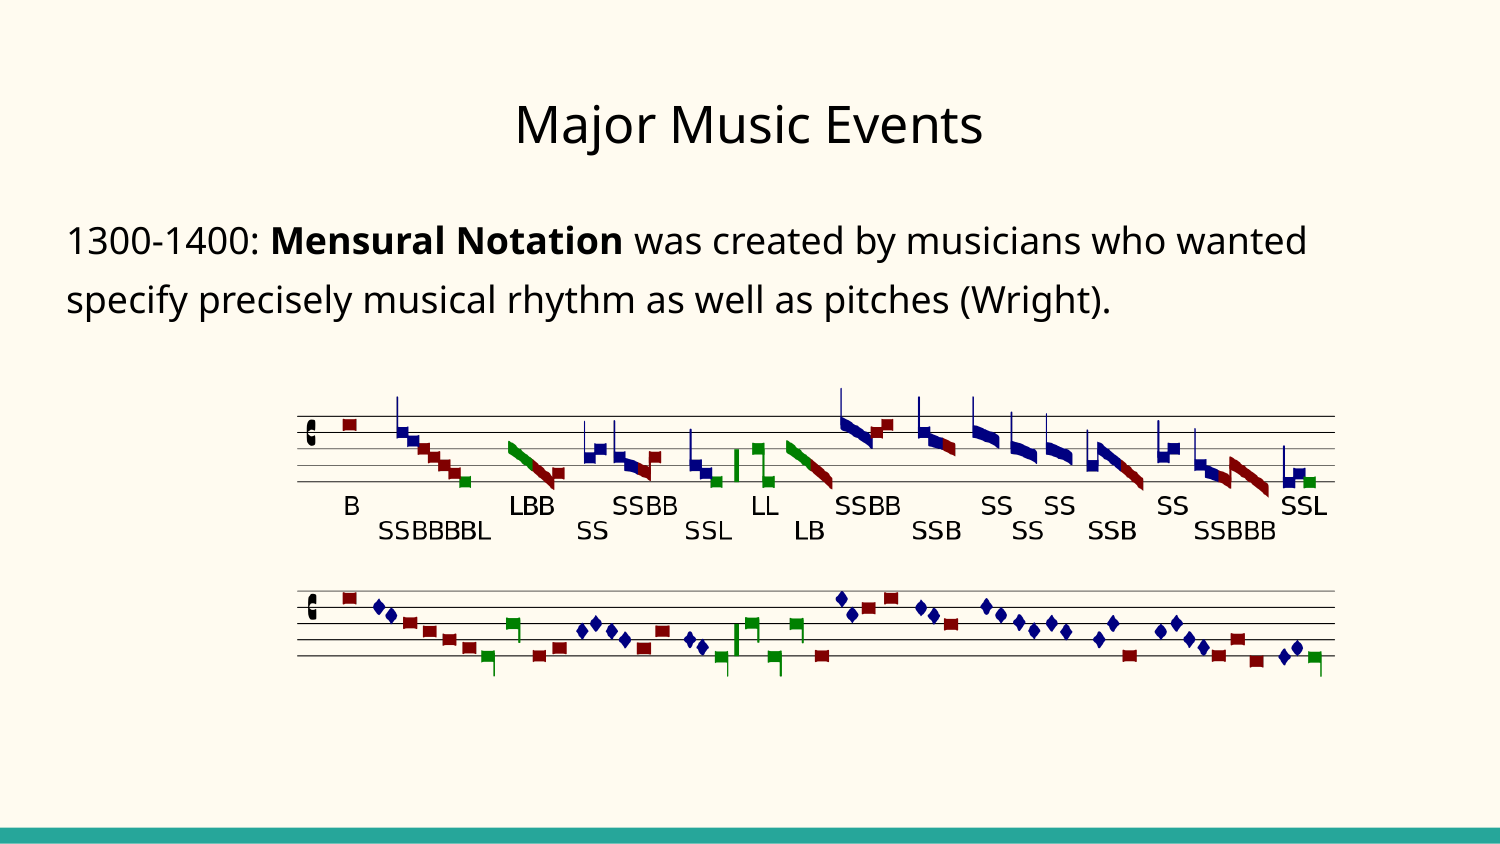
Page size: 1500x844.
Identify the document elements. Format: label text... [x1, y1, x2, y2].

title Major Music Events [51, 72, 1449, 174]
list 1300-1400: Mensural Notation was created by musicians who wanted specify precisely musical rhythm as well as pitches (Wright). [51, 192, 1449, 750]
picture [271, 380, 1361, 695]
